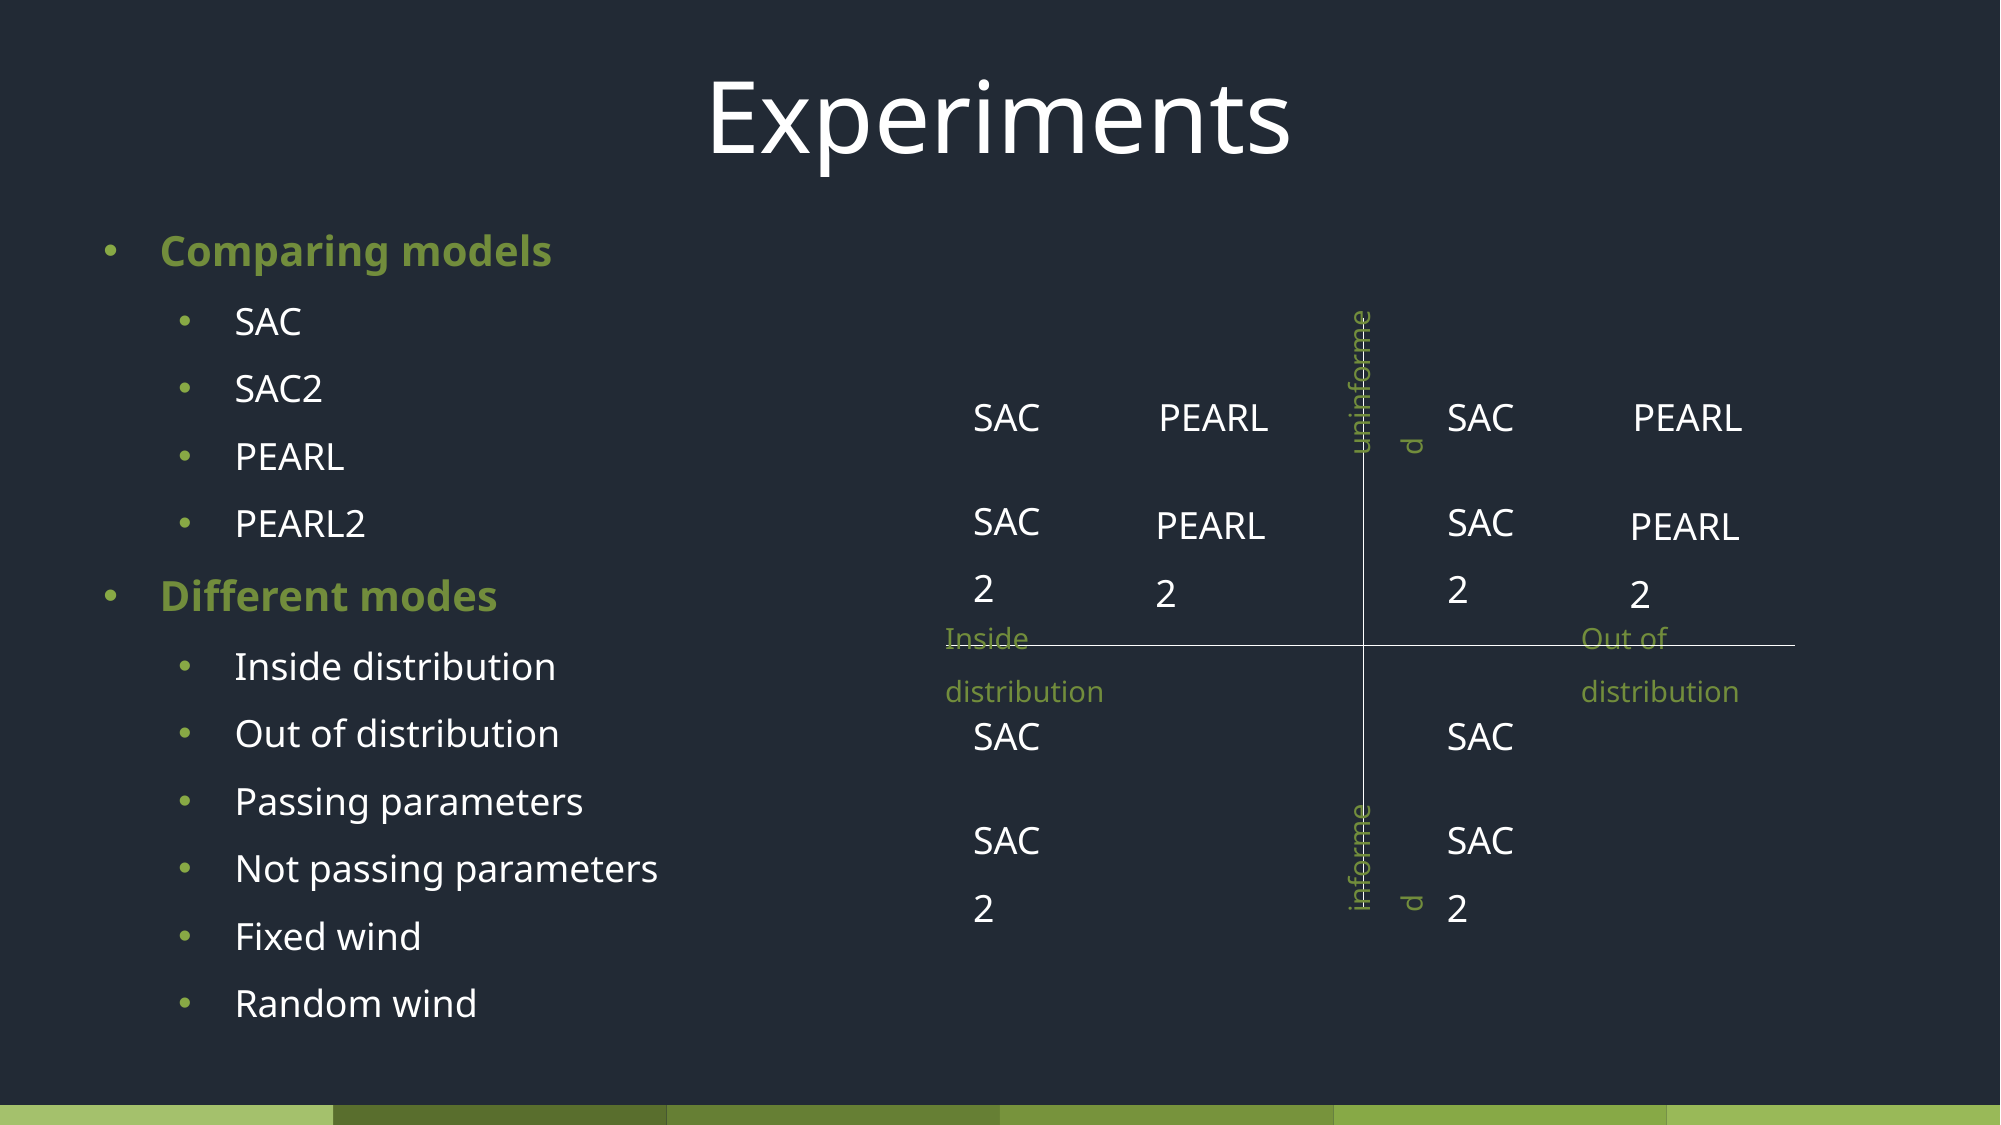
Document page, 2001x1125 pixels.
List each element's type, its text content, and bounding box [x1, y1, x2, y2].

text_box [0, 1105, 2000, 1125]
text_box Comparing models SAC SAC2 PEARL PEARL2 Different modes Inside distribution Out of distribution Passing parameters Not passing parameters Fixed wind Random wind [88, 192, 759, 1033]
text_box Experiments [689, 46, 1309, 181]
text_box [930, 281, 1815, 928]
